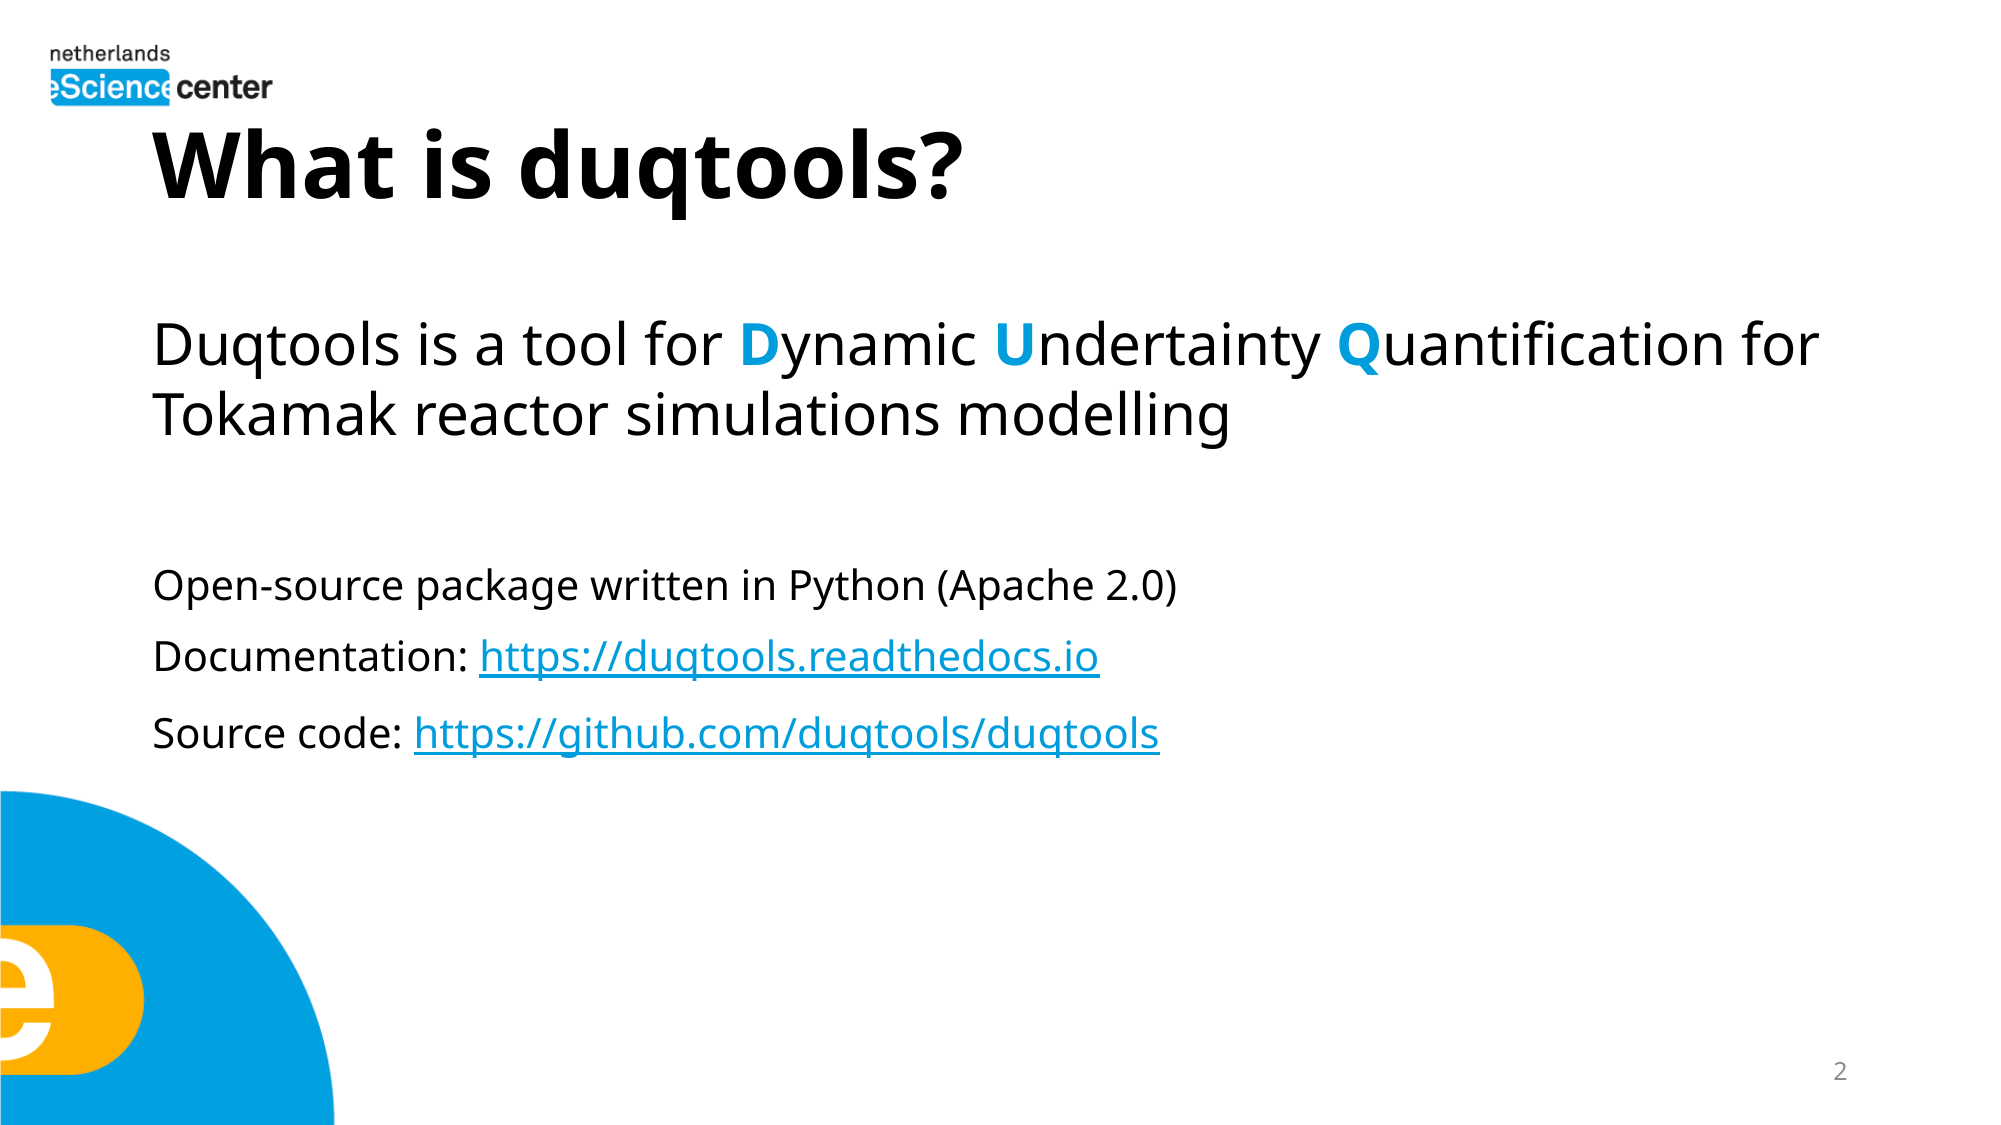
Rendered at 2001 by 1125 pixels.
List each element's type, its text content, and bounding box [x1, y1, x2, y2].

picture [0, 0, 2001, 1125]
picture [0, 925, 142, 1074]
list Duqtools is a tool for Dynamic Undertainty Quantification for Tokamak reactor simulations modelling Open-source package written in Python (Apache 2.0) Documentation: https://duqtools.readthedocs.io Source code: https://github.com/duqtools/duqtools [137, 299, 1863, 1014]
slide_number 2 [1412, 1042, 1863, 1103]
title What is duqtools? [137, 59, 1863, 278]
